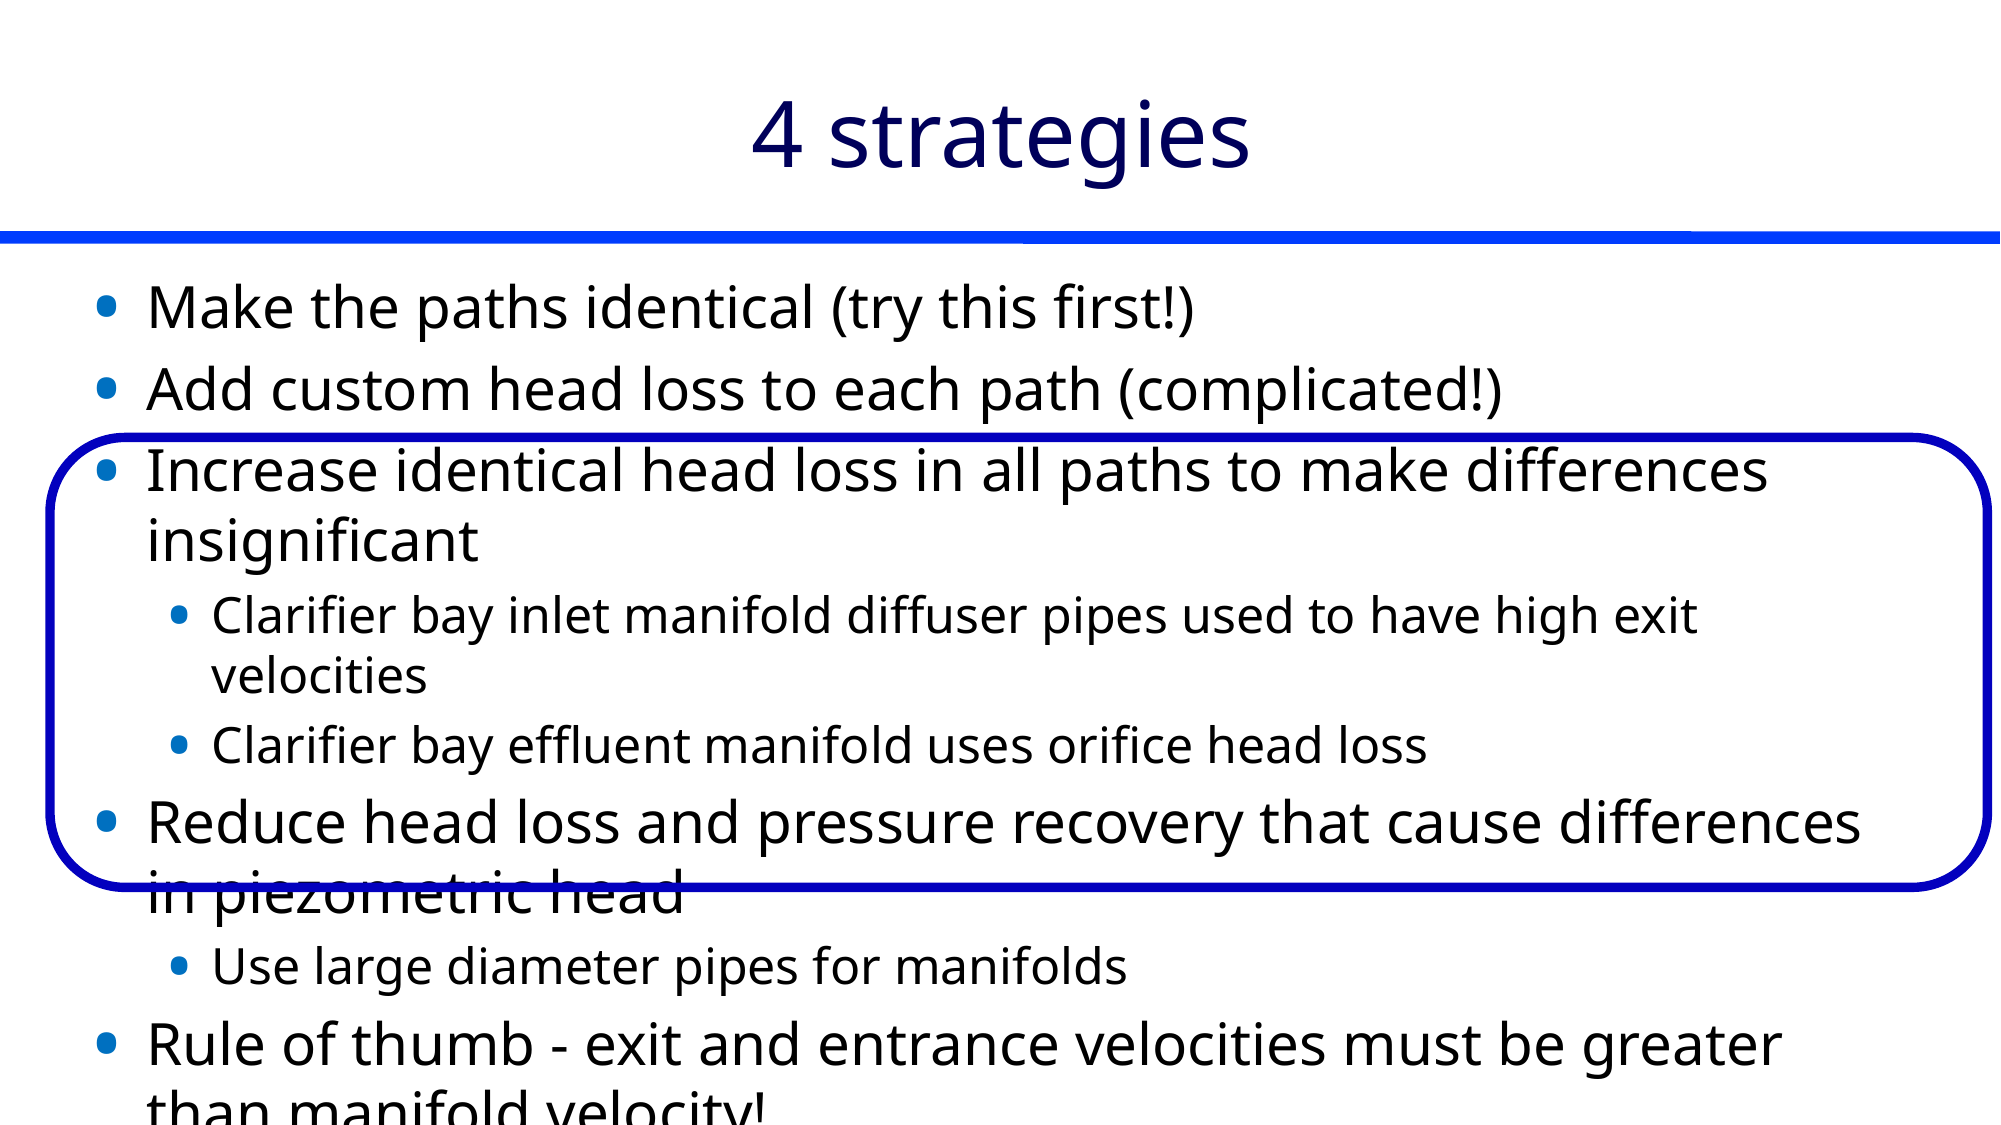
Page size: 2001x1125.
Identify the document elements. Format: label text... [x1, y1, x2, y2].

list Make the paths identical (try this first!) Add custom head loss to each path (complicated!) Increase identical head loss in all paths to make differences insignificant Clarifier bay inlet manifold diffuser pipes used to have high exit velocities Clarifier bay effluent manifold uses orifice head loss Reduce head loss and pressure recovery that cause differences in piezometric head Use large diameter pipes for manifolds Rule of thumb - exit and entrance velocities must be greater than manifold velocity! [74, 869, 1930, 1006]
list Make the paths identical (try this first!) Add custom head loss to each path (complicated!) Increase identical head loss in all paths to make differences insignificant Clarifier bay inlet manifold diffuser pipes used to have high exit velocities Clarifier bay effluent manifold uses orifice head loss Reduce head loss and pressure recovery that cause differences in piezometric head Use large diameter pipes for manifolds Rule of thumb - exit and entrance velocities must be greater than manifold velocity! [74, 262, 1930, 456]
title 4 strategies [75, 37, 1930, 225]
text_box [49, 437, 1988, 888]
